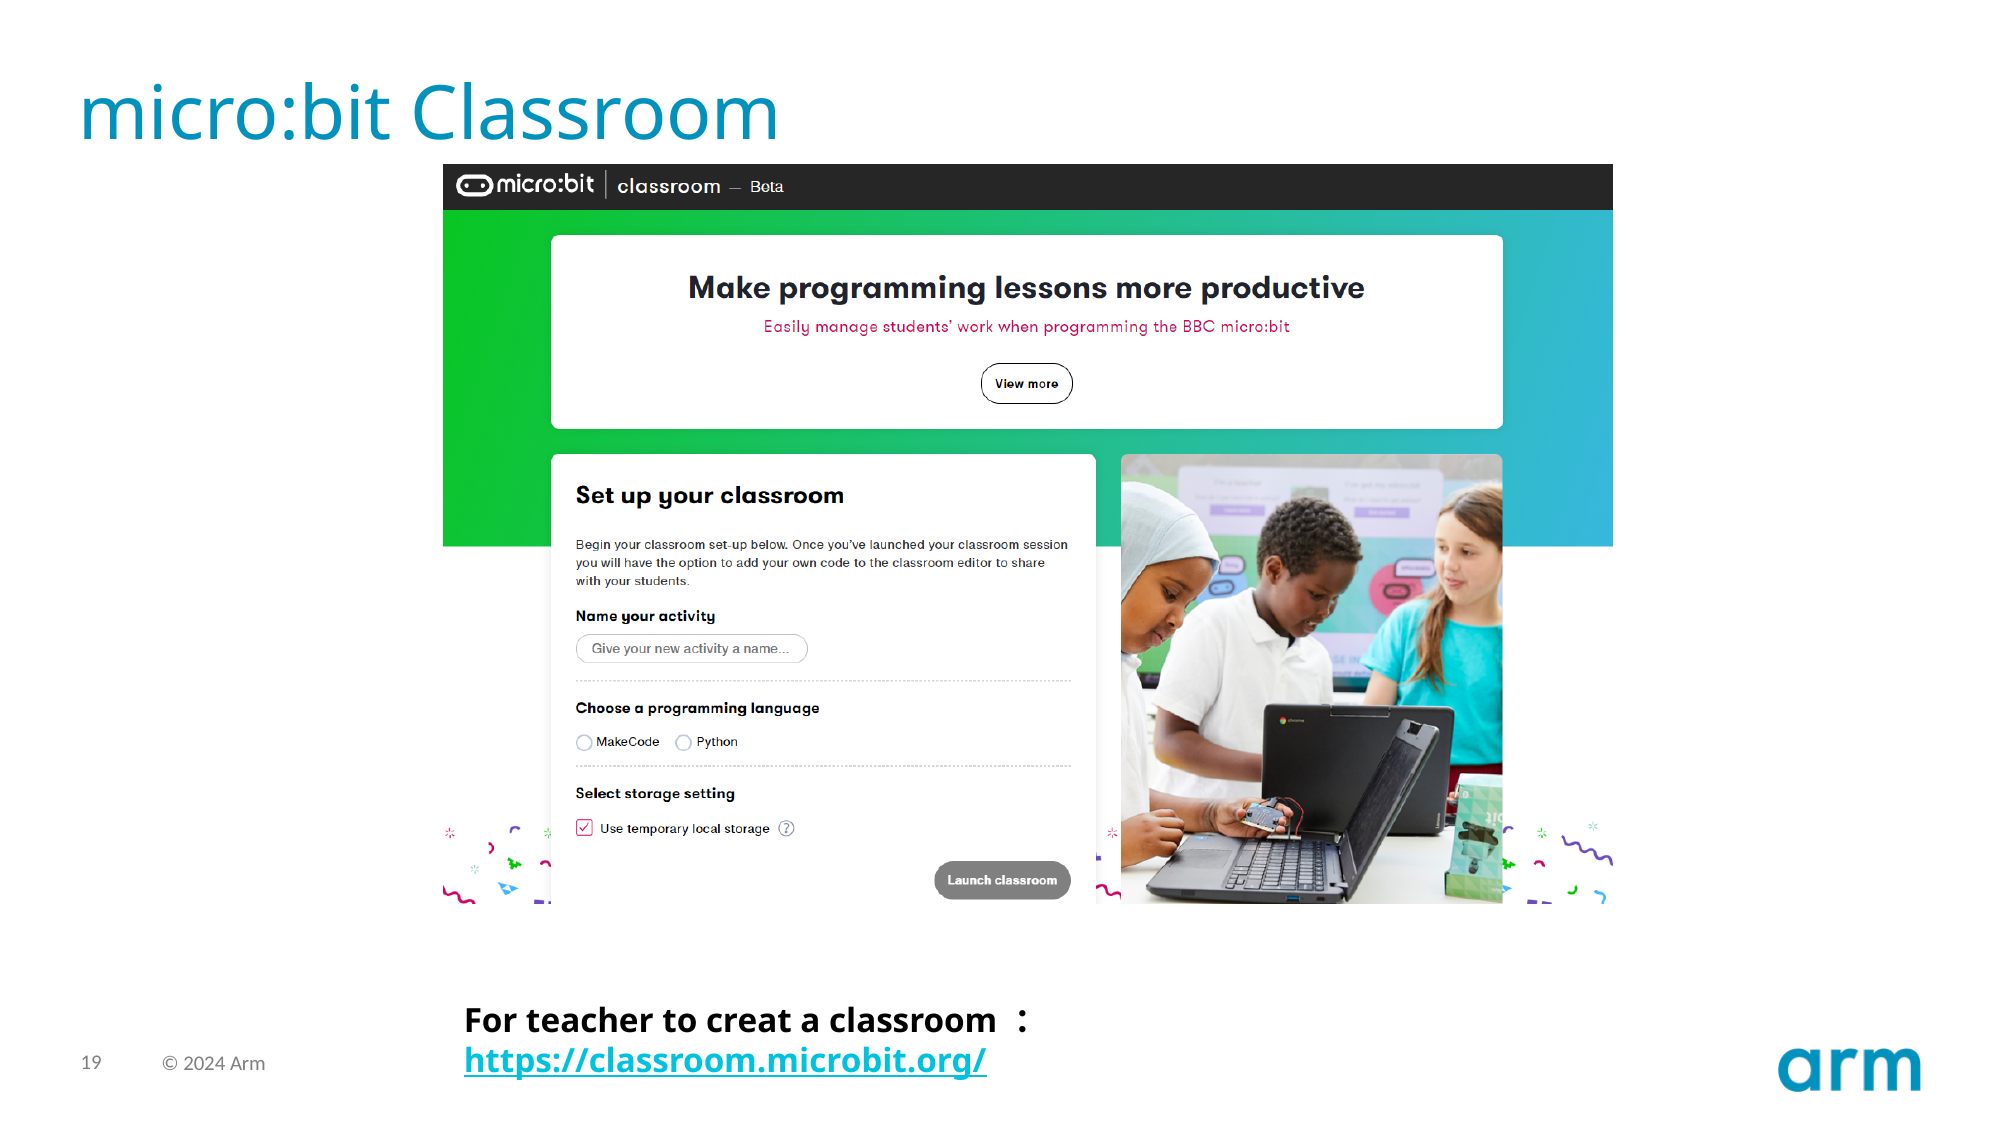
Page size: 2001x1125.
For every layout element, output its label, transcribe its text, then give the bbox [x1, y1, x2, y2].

picture [1777, 1047, 1922, 1093]
picture [443, 164, 1613, 904]
text_box For teacher to creat a classroom ：https://classroom.microbit.org/ [443, 978, 1552, 1105]
title micro:bit Classroom [78, 78, 1922, 186]
